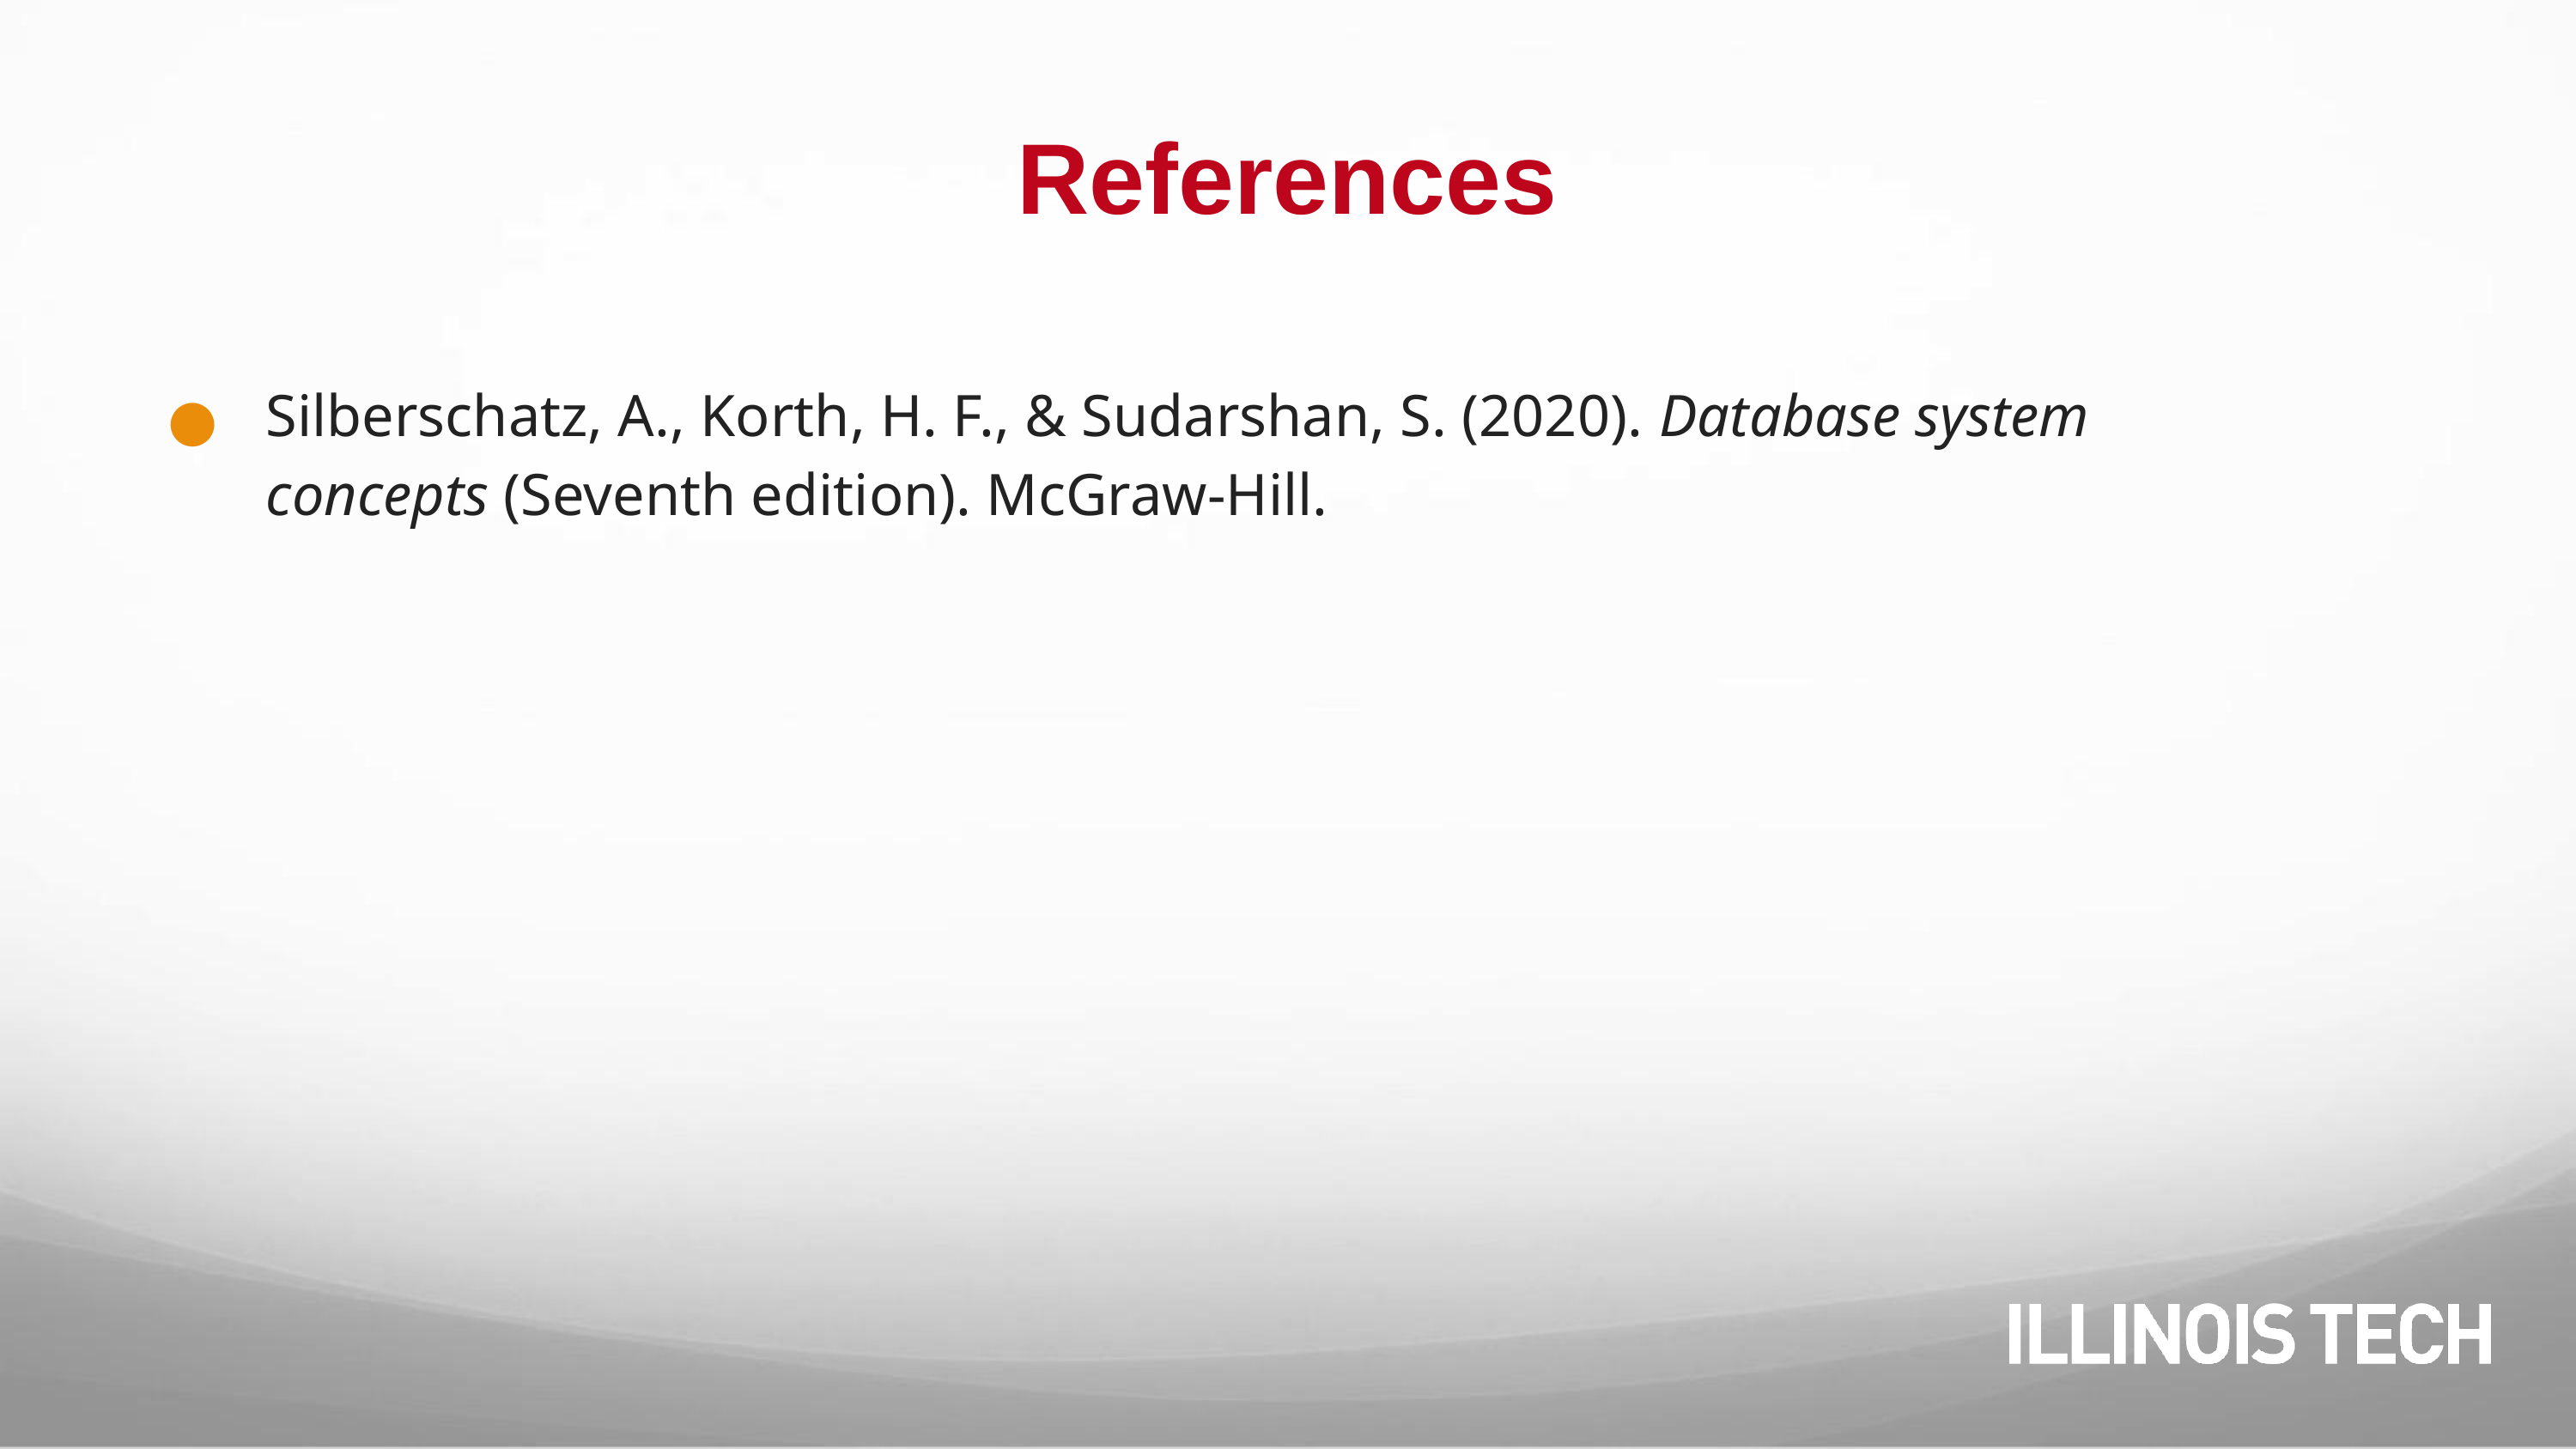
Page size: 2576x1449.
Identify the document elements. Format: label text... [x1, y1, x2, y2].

picture [0, 0, 2576, 1449]
list Silberschatz, A., Korth, H. F., & Sudarshan, S. (2020). Database system concepts (Seventh edition). McGraw-Hill. [155, 294, 2155, 1211]
title References [155, 22, 2421, 241]
